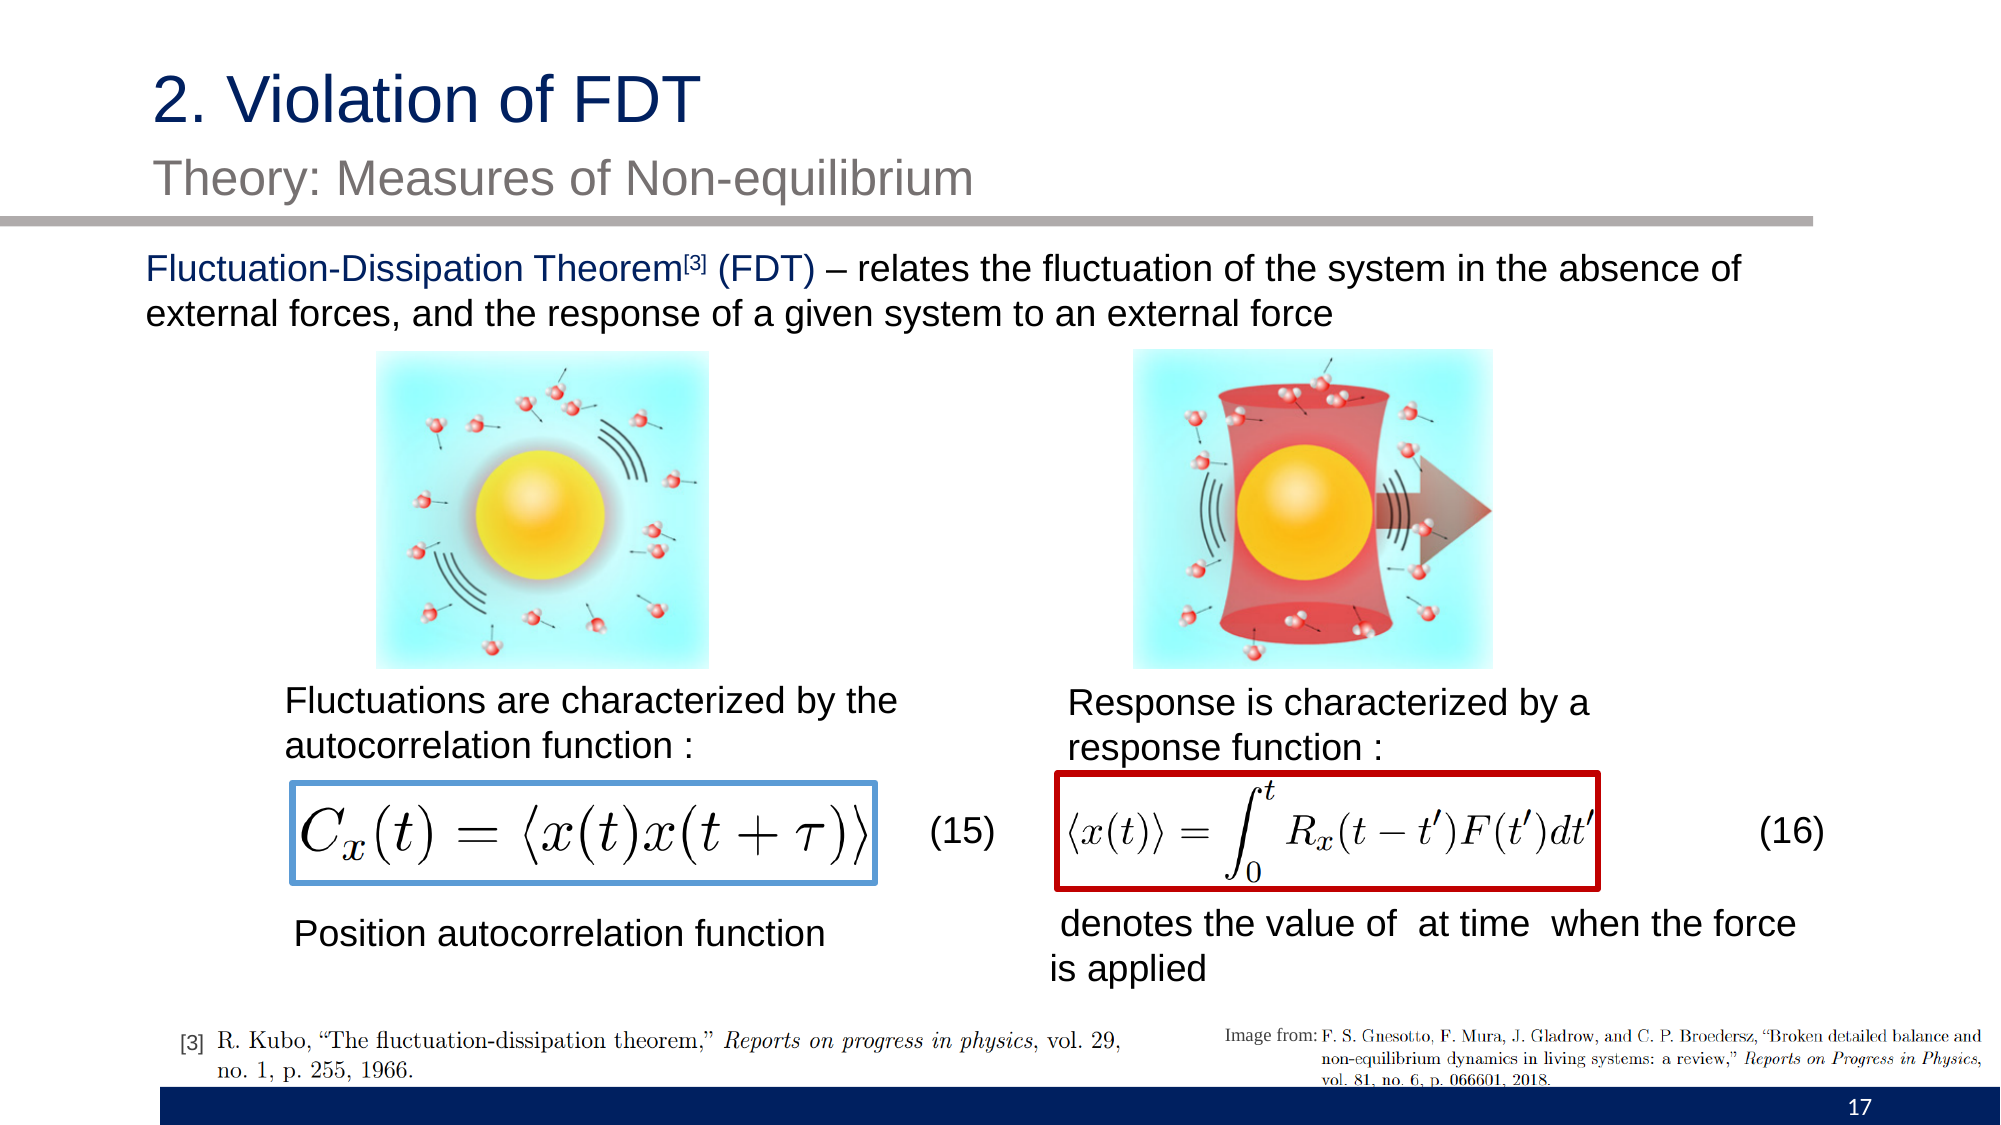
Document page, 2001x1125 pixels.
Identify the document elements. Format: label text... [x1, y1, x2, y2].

text_box Theory: Measures of Non-equilibrium [137, 137, 1863, 221]
text_box [159, 1086, 1437, 1125]
slide_number 17 [1437, 1093, 1888, 1125]
picture [376, 351, 709, 669]
text_box Position autocorrelation function [278, 901, 922, 962]
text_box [165, 1016, 1120, 1084]
title 2. Violation of FDT [137, 59, 1863, 137]
text_box [0, 215, 1814, 227]
text_box Fluctuation-Dissipation Theorem[3] (FDT) – relates the fluctuation of the system in the absence of external forces, and the response of a given system to an external force [130, 236, 1807, 342]
picture [295, 785, 872, 880]
text_box [1888, 1086, 2000, 1125]
text_box (16) [1744, 798, 1870, 859]
picture [1133, 349, 1493, 669]
picture [1060, 776, 1595, 886]
text_box (15) [914, 798, 1040, 859]
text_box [1210, 1015, 1984, 1093]
